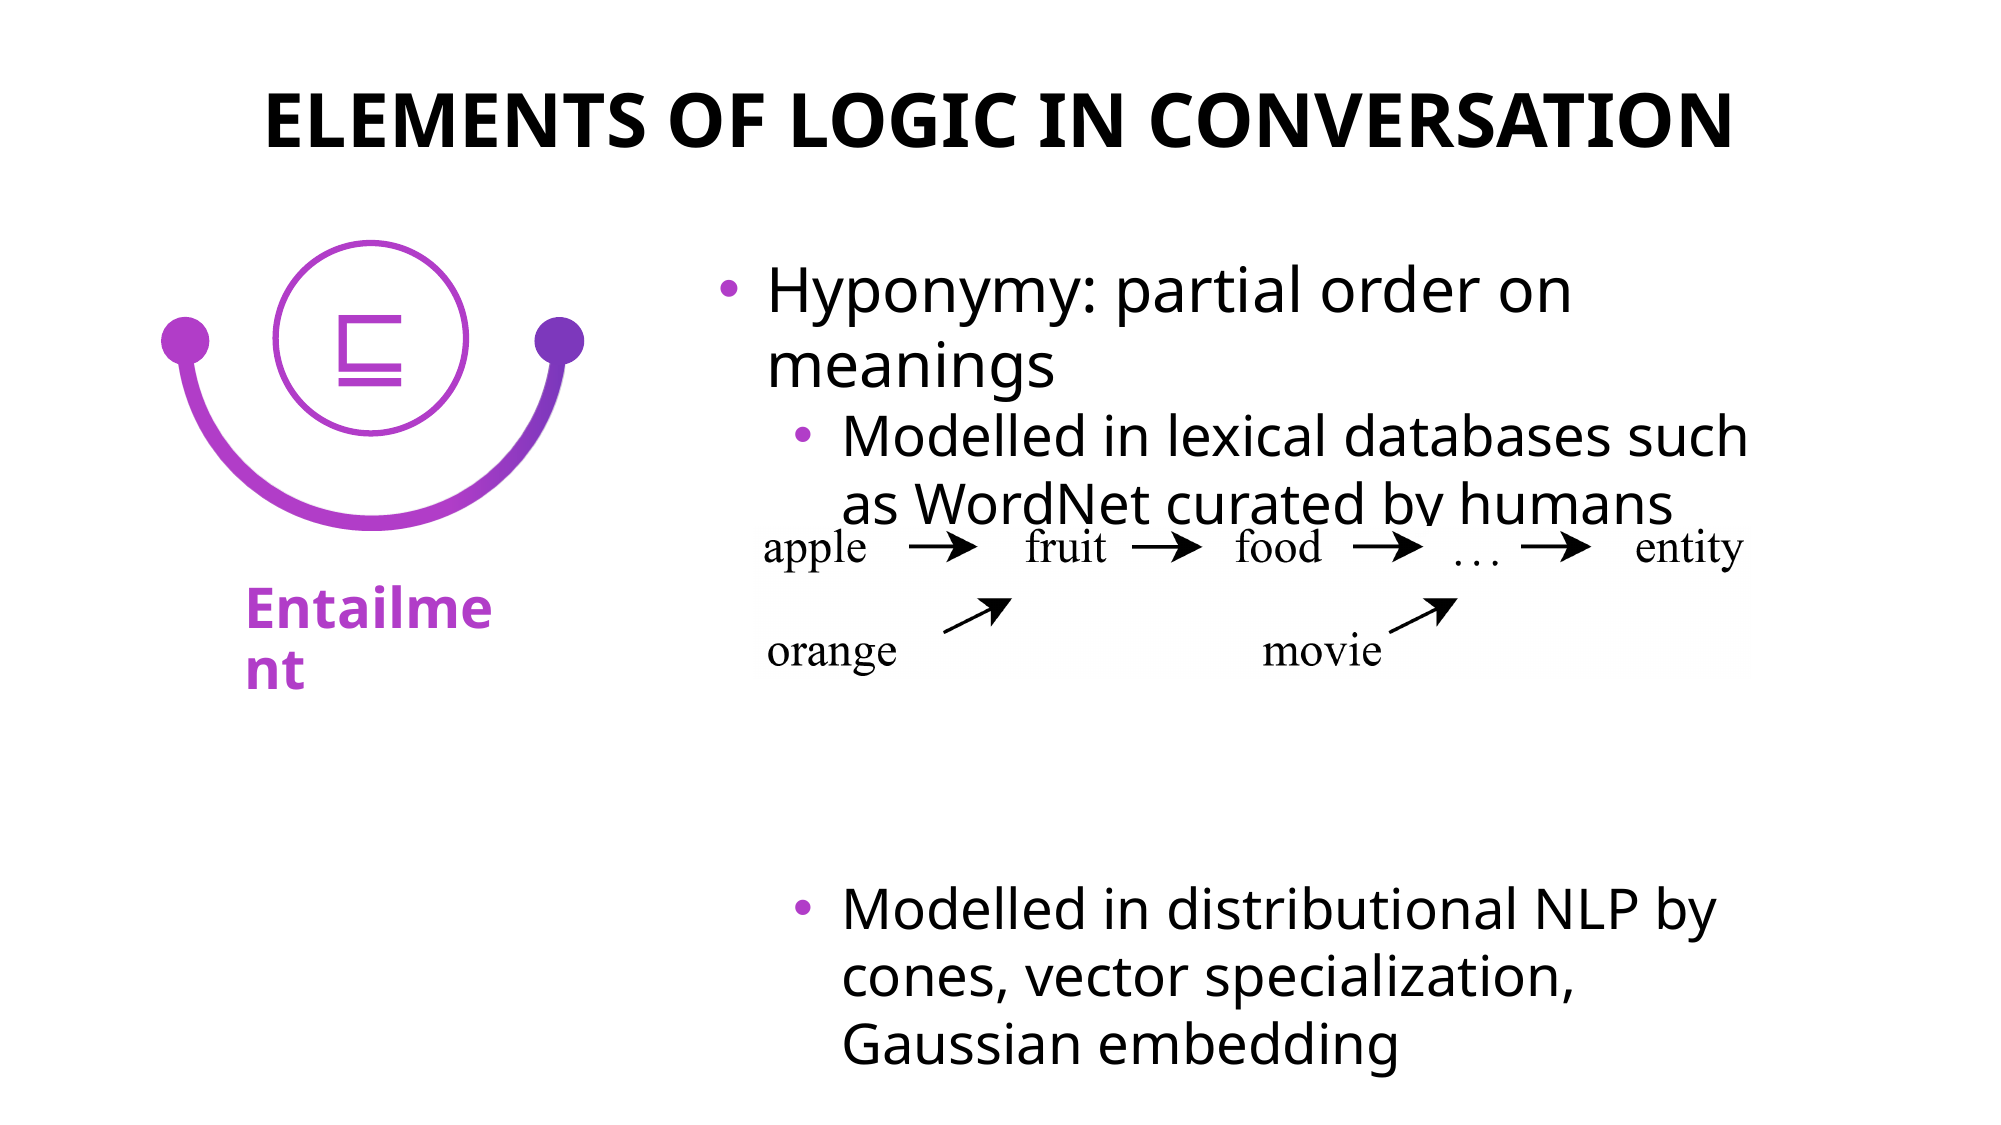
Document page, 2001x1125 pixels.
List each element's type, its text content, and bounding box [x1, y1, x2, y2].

title Elements of logic in conversation [37, 75, 1963, 179]
picture [753, 526, 1751, 679]
text_box Entailment [229, 572, 535, 622]
text_box [166, 322, 204, 358]
text_box Hyponymy: partial order on meanings Modelled in lexical databases such as WordNet curated by humans Modelled in distributional NLP by cones, vector specialization, Gaussian embedding [704, 243, 1811, 1032]
picture [176, 339, 566, 531]
text_box [534, 317, 585, 365]
text_box ⊑ [274, 241, 468, 339]
